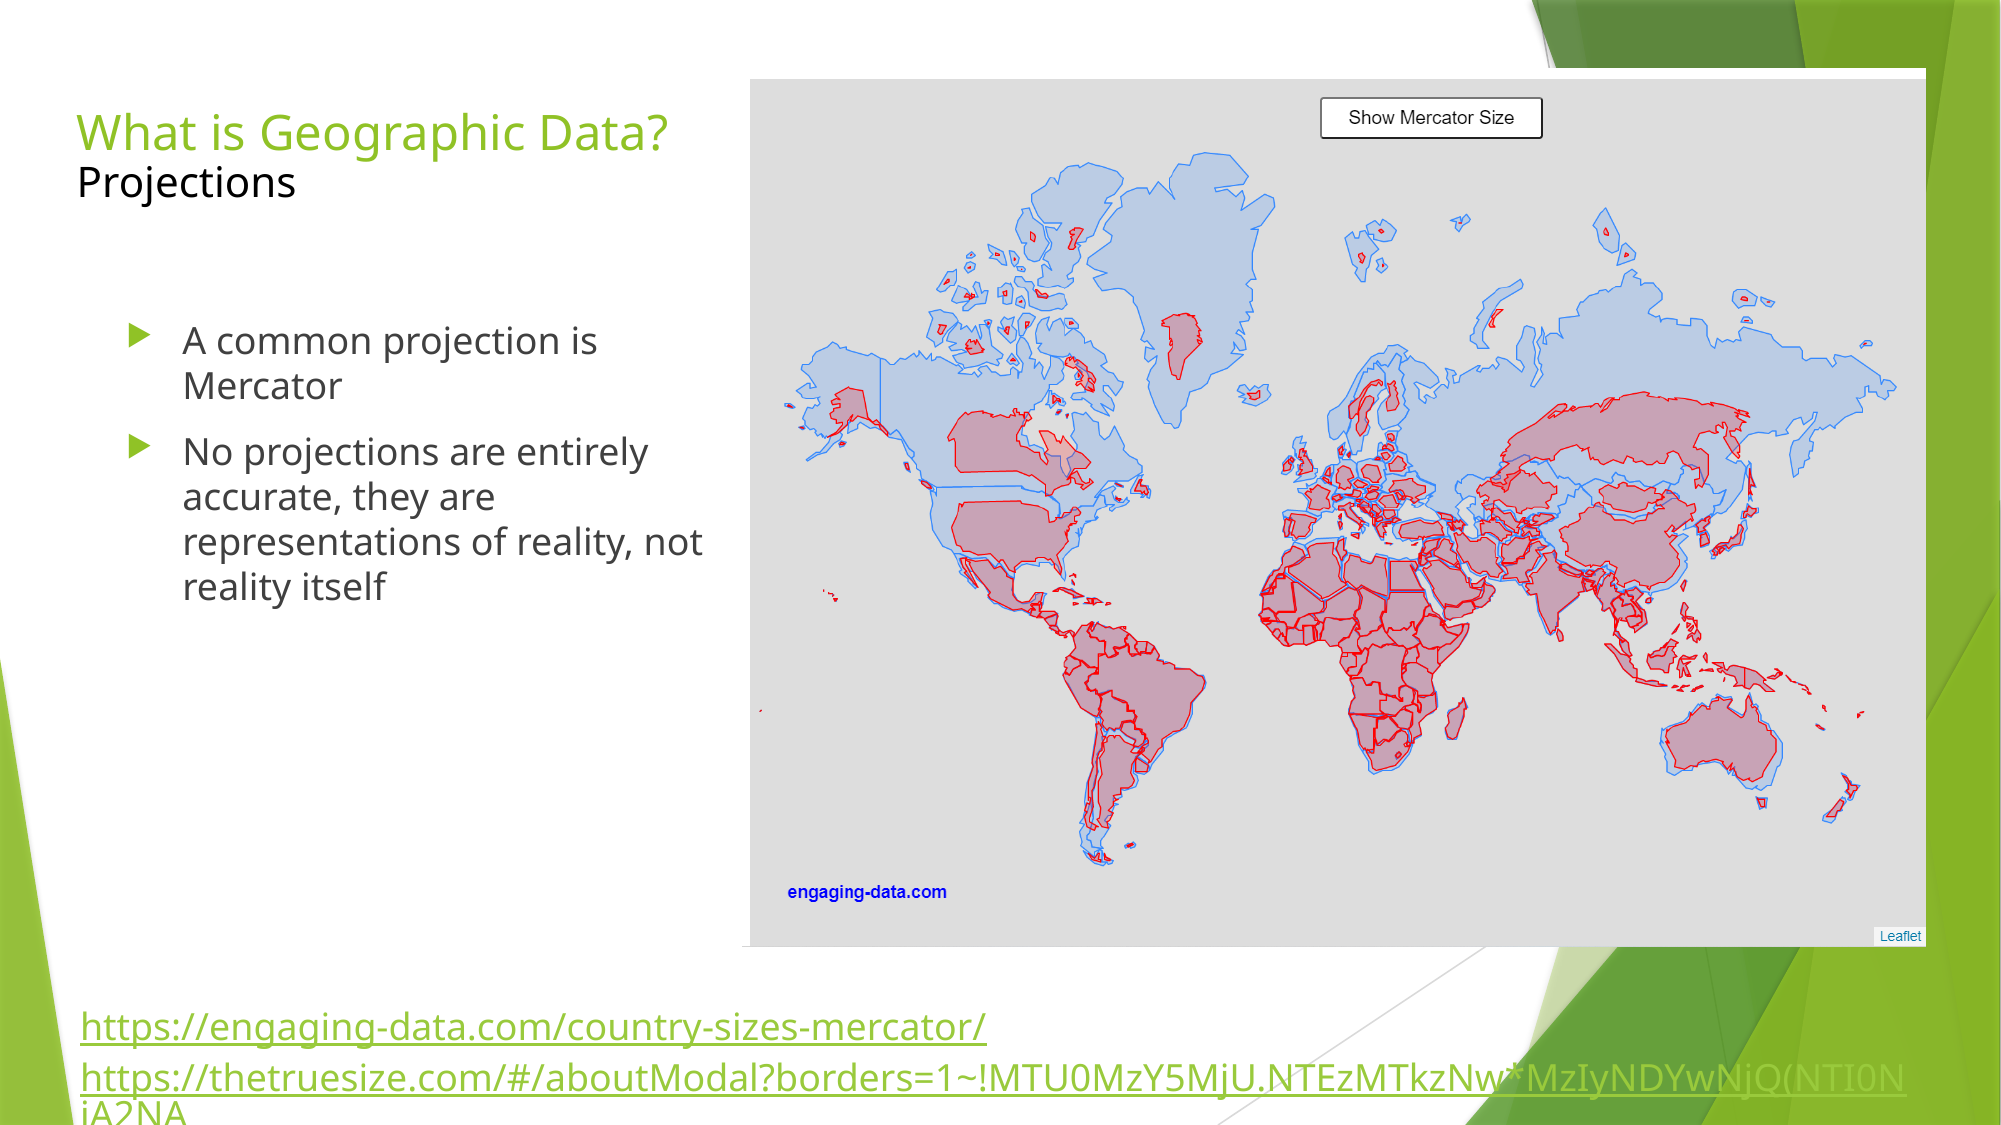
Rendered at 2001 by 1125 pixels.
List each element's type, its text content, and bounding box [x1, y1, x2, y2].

text_box What is Geographic Data? Projections [61, 78, 694, 295]
text_box https://engaging-data.com/country-sizes-mercator/ https://thetruesize.com/#/aboutModal?borders=1~!MTU0MzY5MjU.NTEzMTkzNw*MzIyNDYwNjQ(NTI0NjA2NA [65, 995, 1926, 1125]
picture [742, 68, 1927, 948]
list A common projection is Mercator No projections are entirely accurate, they are representations of reality, not reality itself [111, 309, 763, 995]
